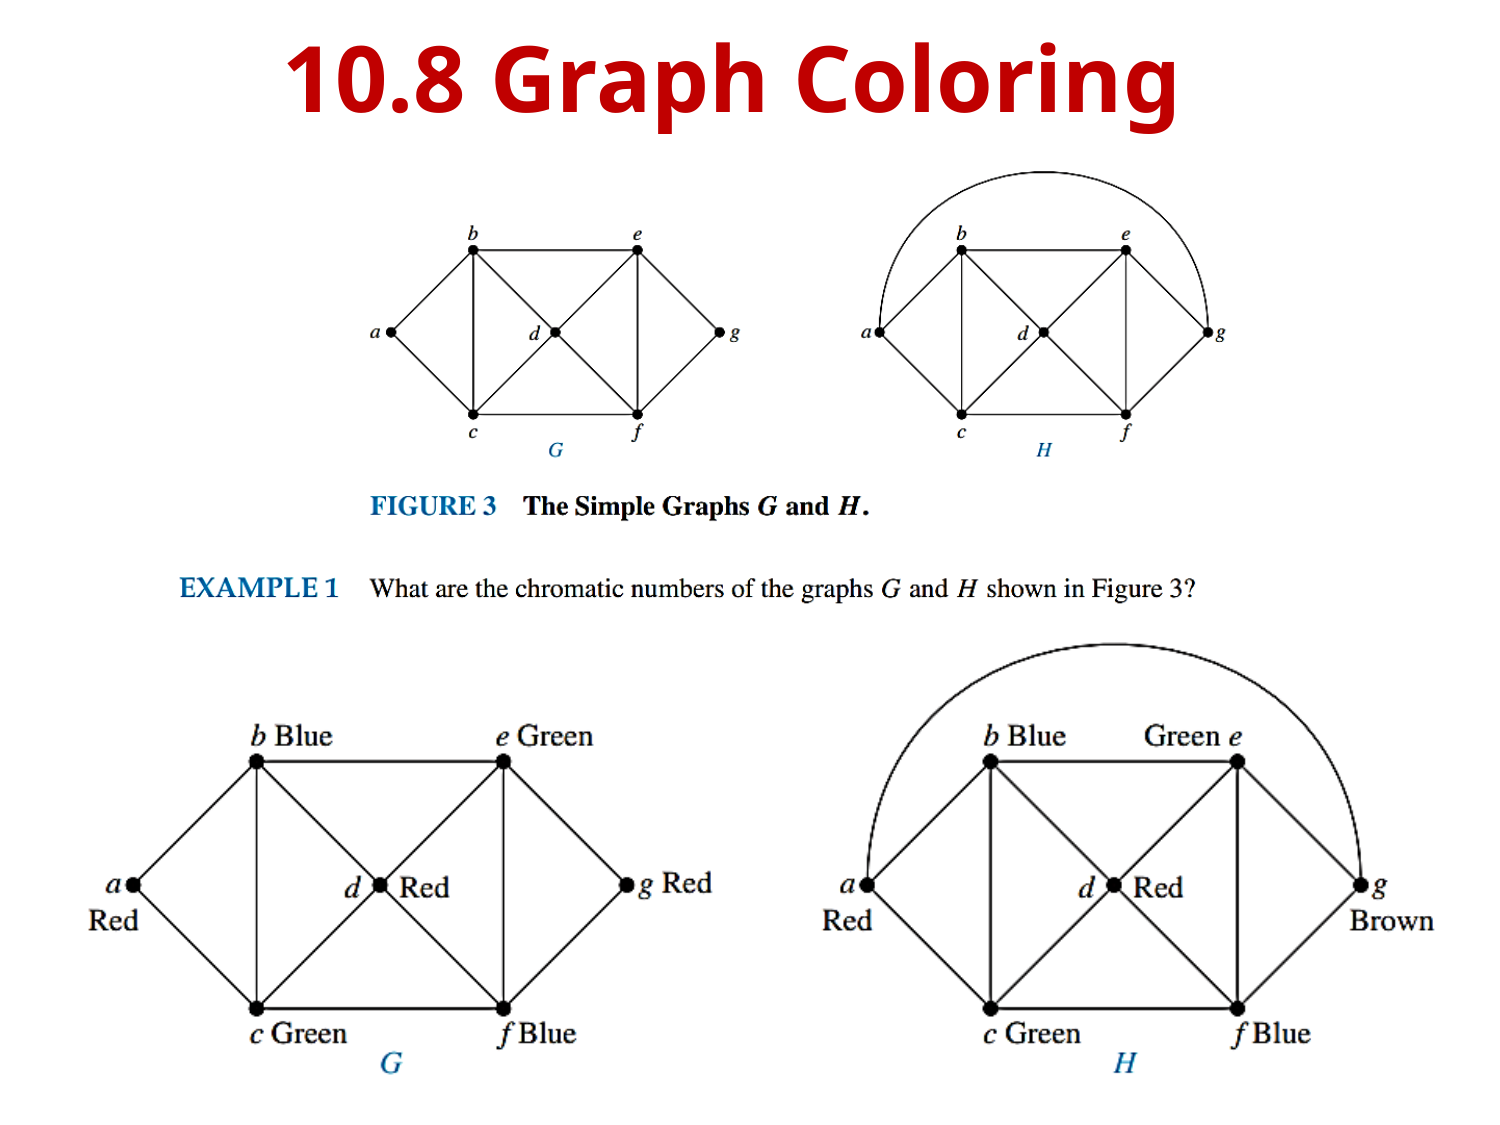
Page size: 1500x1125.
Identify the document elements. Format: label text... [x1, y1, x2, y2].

picture [28, 627, 1472, 1106]
picture [124, 141, 1271, 620]
title 10.8 Graph Coloring [69, 24, 1420, 142]
